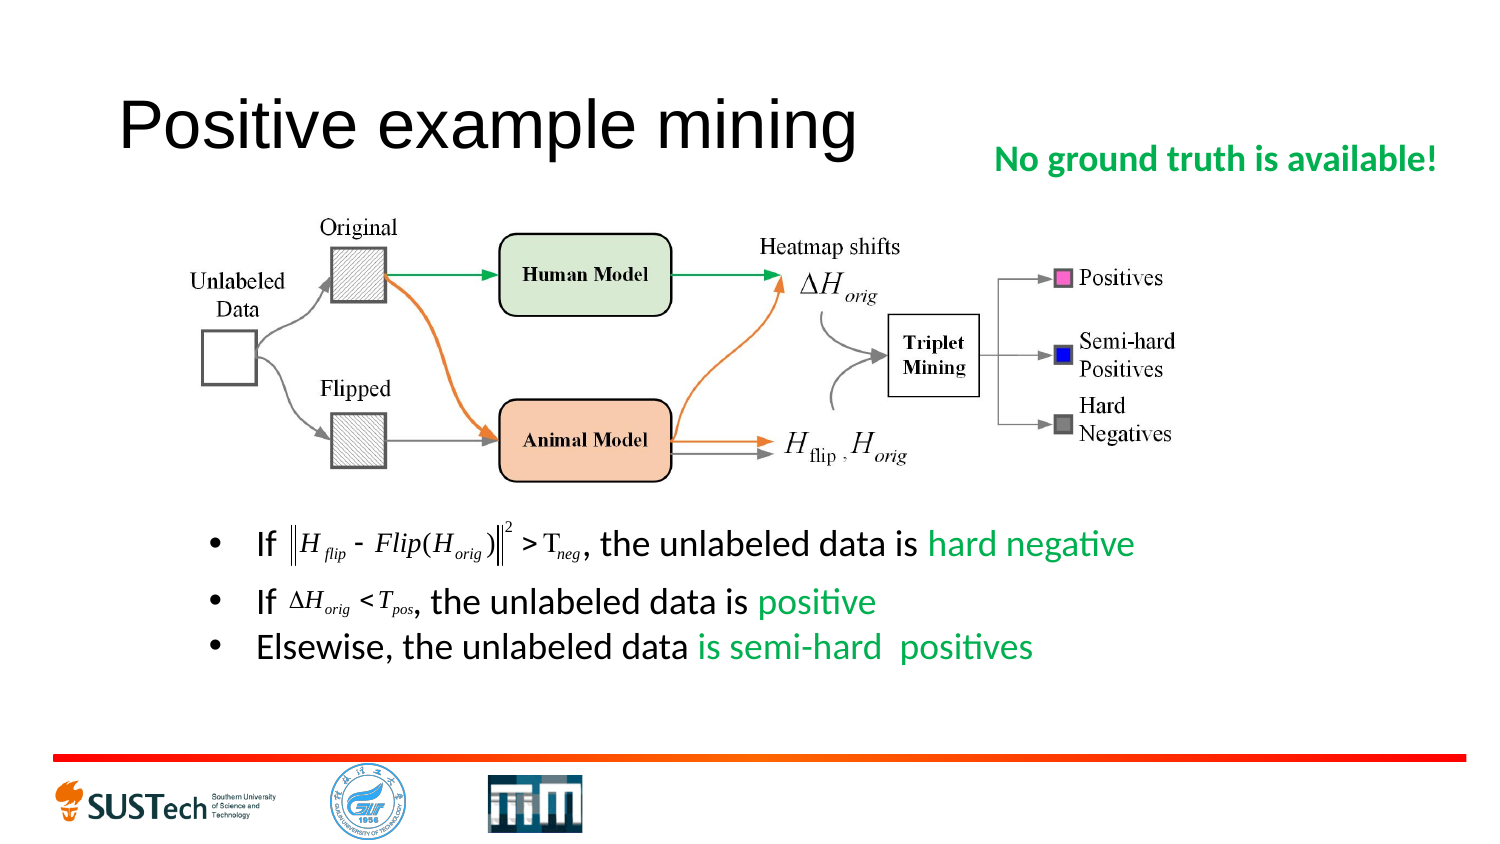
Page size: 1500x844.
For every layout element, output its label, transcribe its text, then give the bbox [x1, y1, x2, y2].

picture [49, 775, 278, 832]
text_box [194, 512, 1248, 677]
picture [487, 775, 583, 833]
picture [330, 763, 406, 840]
title Positive example mining [103, 44, 1397, 208]
picture [176, 207, 1195, 483]
text_box No ground truth is available! [979, 126, 1490, 187]
